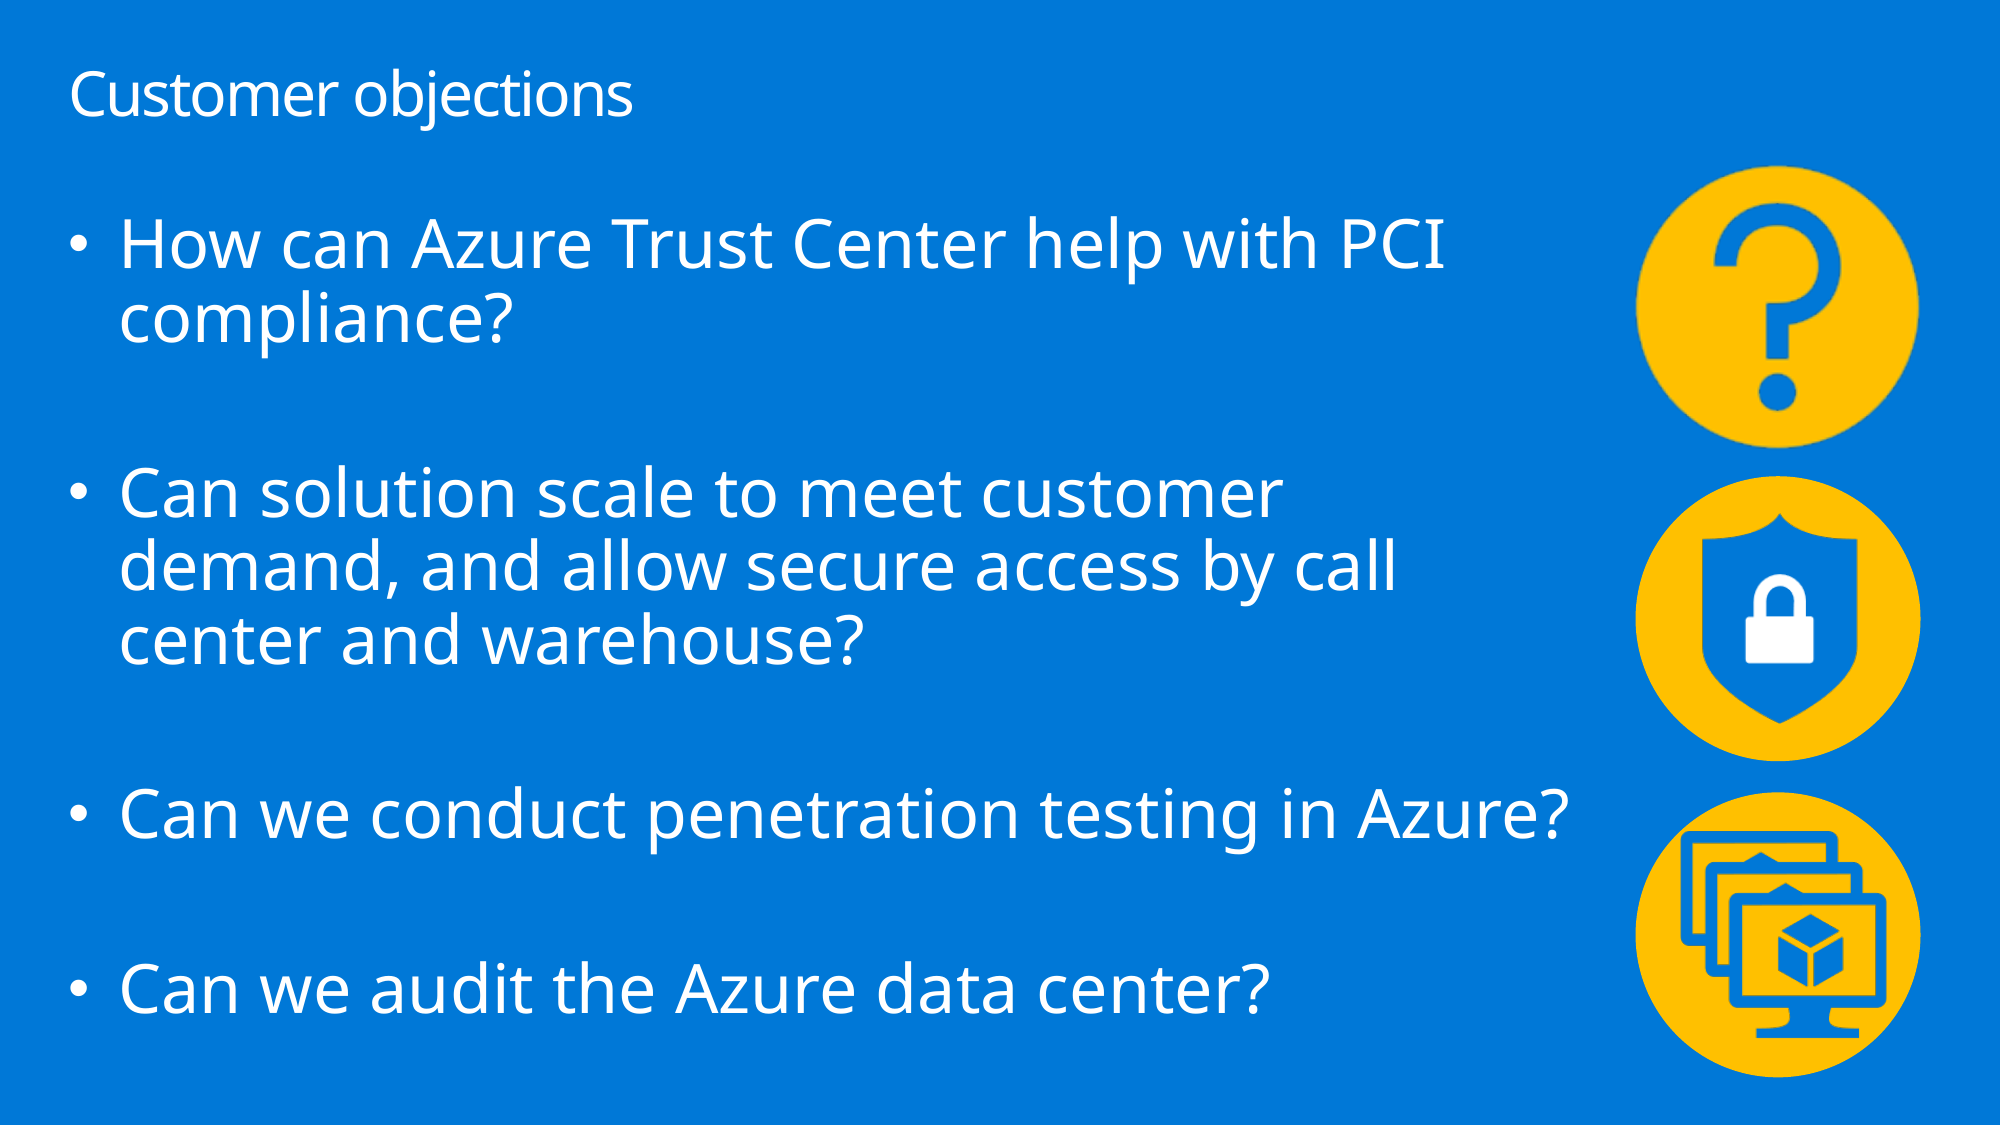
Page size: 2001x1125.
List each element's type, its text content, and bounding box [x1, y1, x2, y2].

title Customer objections [44, 47, 1957, 195]
list How can Azure Trust Center help with PCI compliance? Can solution scale to meet customer demand, and allow secure access by call center and warehouse? Can we conduct penetration testing in Azure? Can we audit the Azure data center? [44, 195, 1599, 1073]
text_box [1599, 129, 1957, 1078]
